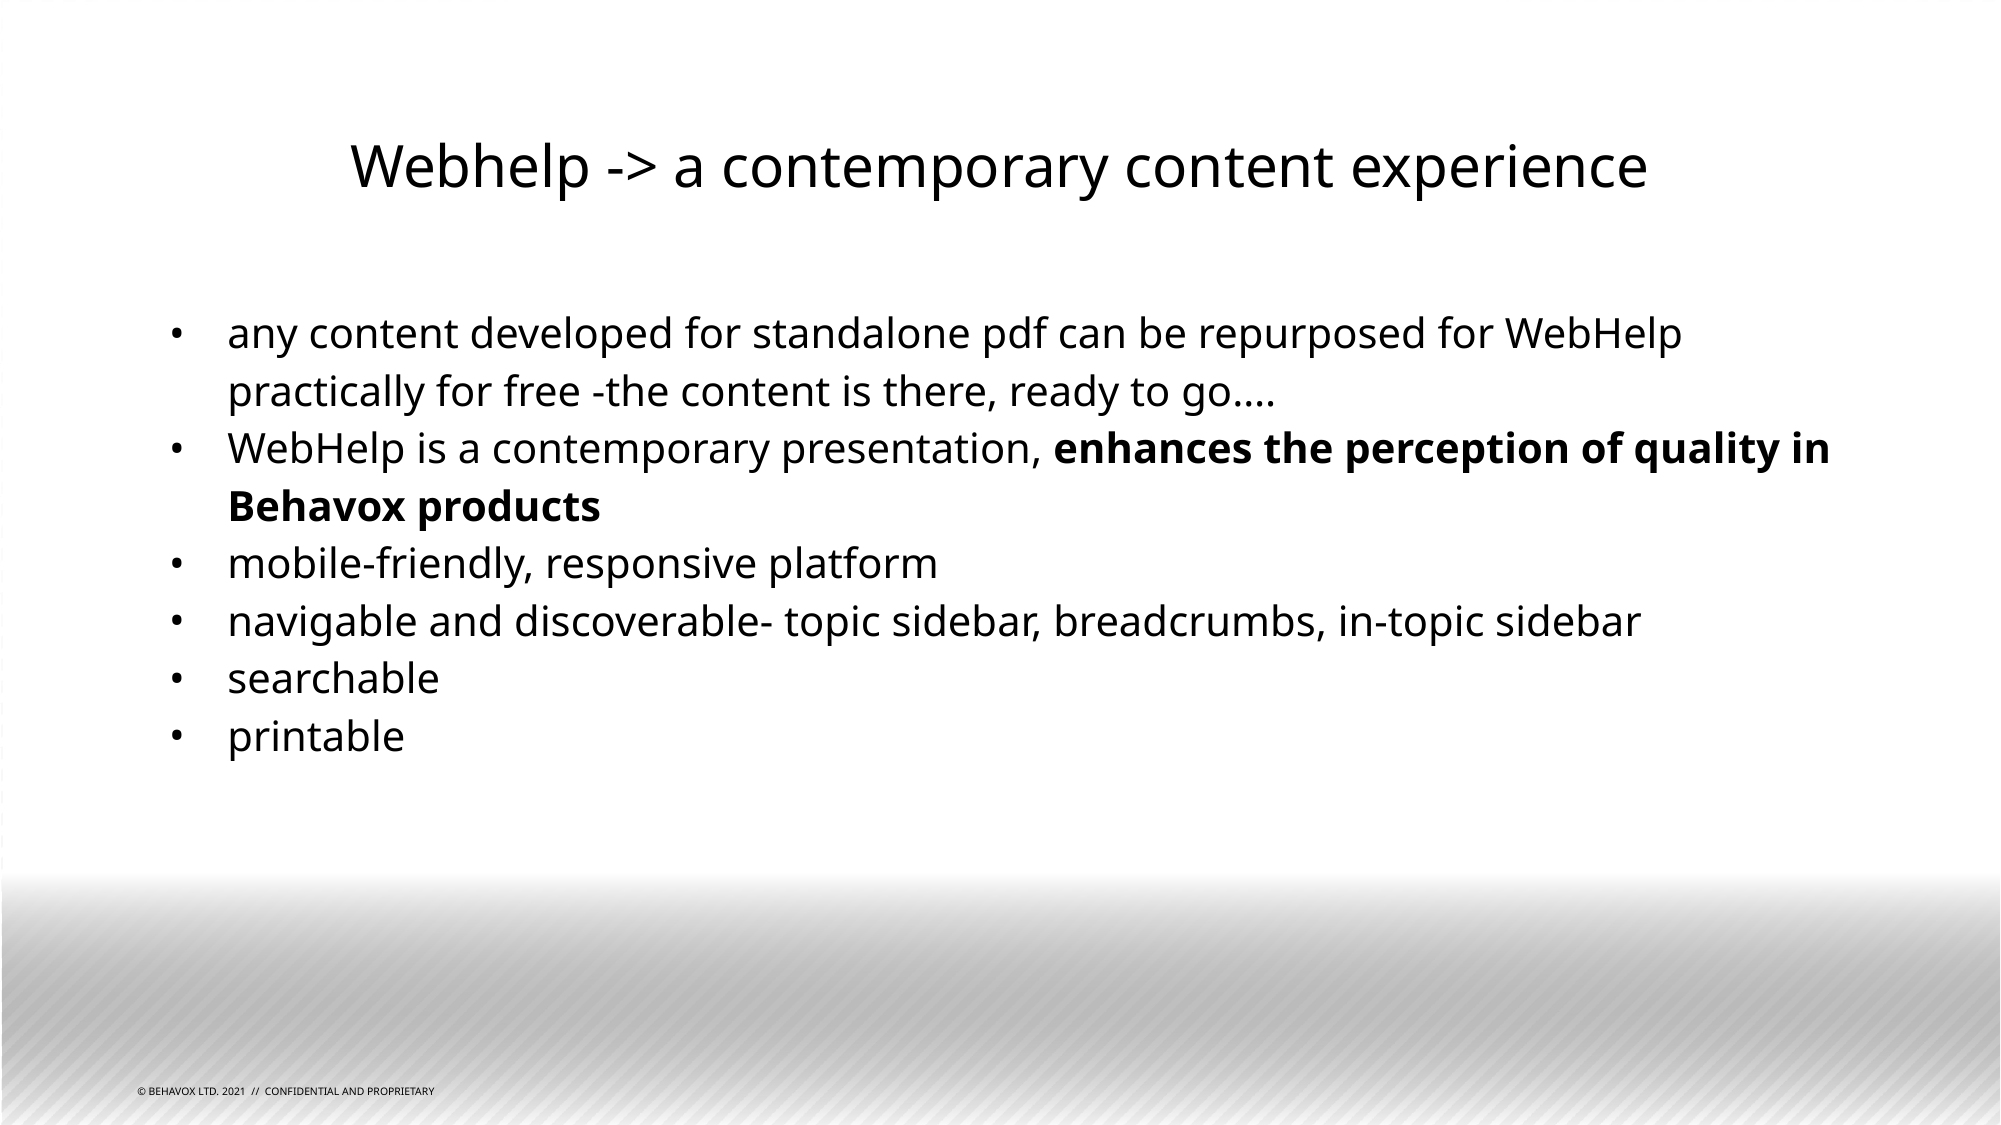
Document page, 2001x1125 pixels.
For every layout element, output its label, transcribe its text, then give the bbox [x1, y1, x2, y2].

title Webhelp -> a contemporary content experience [137, 59, 1863, 278]
list any content developed for standalone pdf can be repurposed for WebHelp practically for free -the content is there, ready to go…. WebHelp is a contemporary presentation, enhances the perception of quality in Behavox products mobile-friendly, responsive platform navigable and discoverable- topic sidebar, breadcrumbs, in-topic sidebar searchable printable [137, 299, 1863, 1014]
